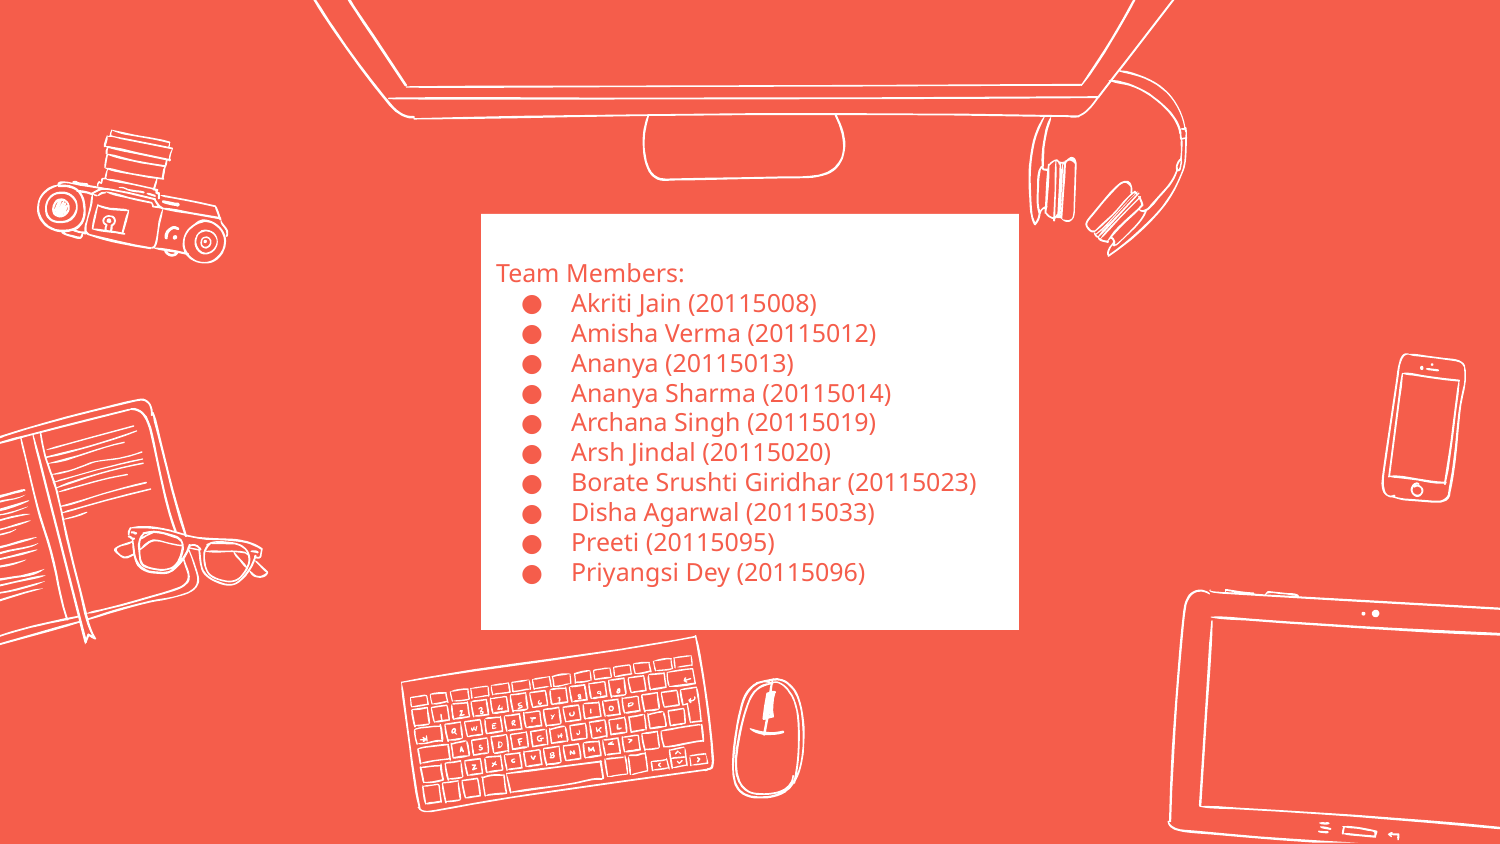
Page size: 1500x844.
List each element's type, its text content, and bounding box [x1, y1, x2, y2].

title Team Members: Akriti Jain (20115008) Amisha Verma (20115012) Ananya (20115013) Ananya Sharma (20115014) Archana Singh (20115019) Arsh Jindal (20115020) Borate Srushti Giridhar (20115023) Disha Agarwal (20115033) Preeti (20115095) Priyangsi Dey (20115096) [481, 213, 1019, 630]
